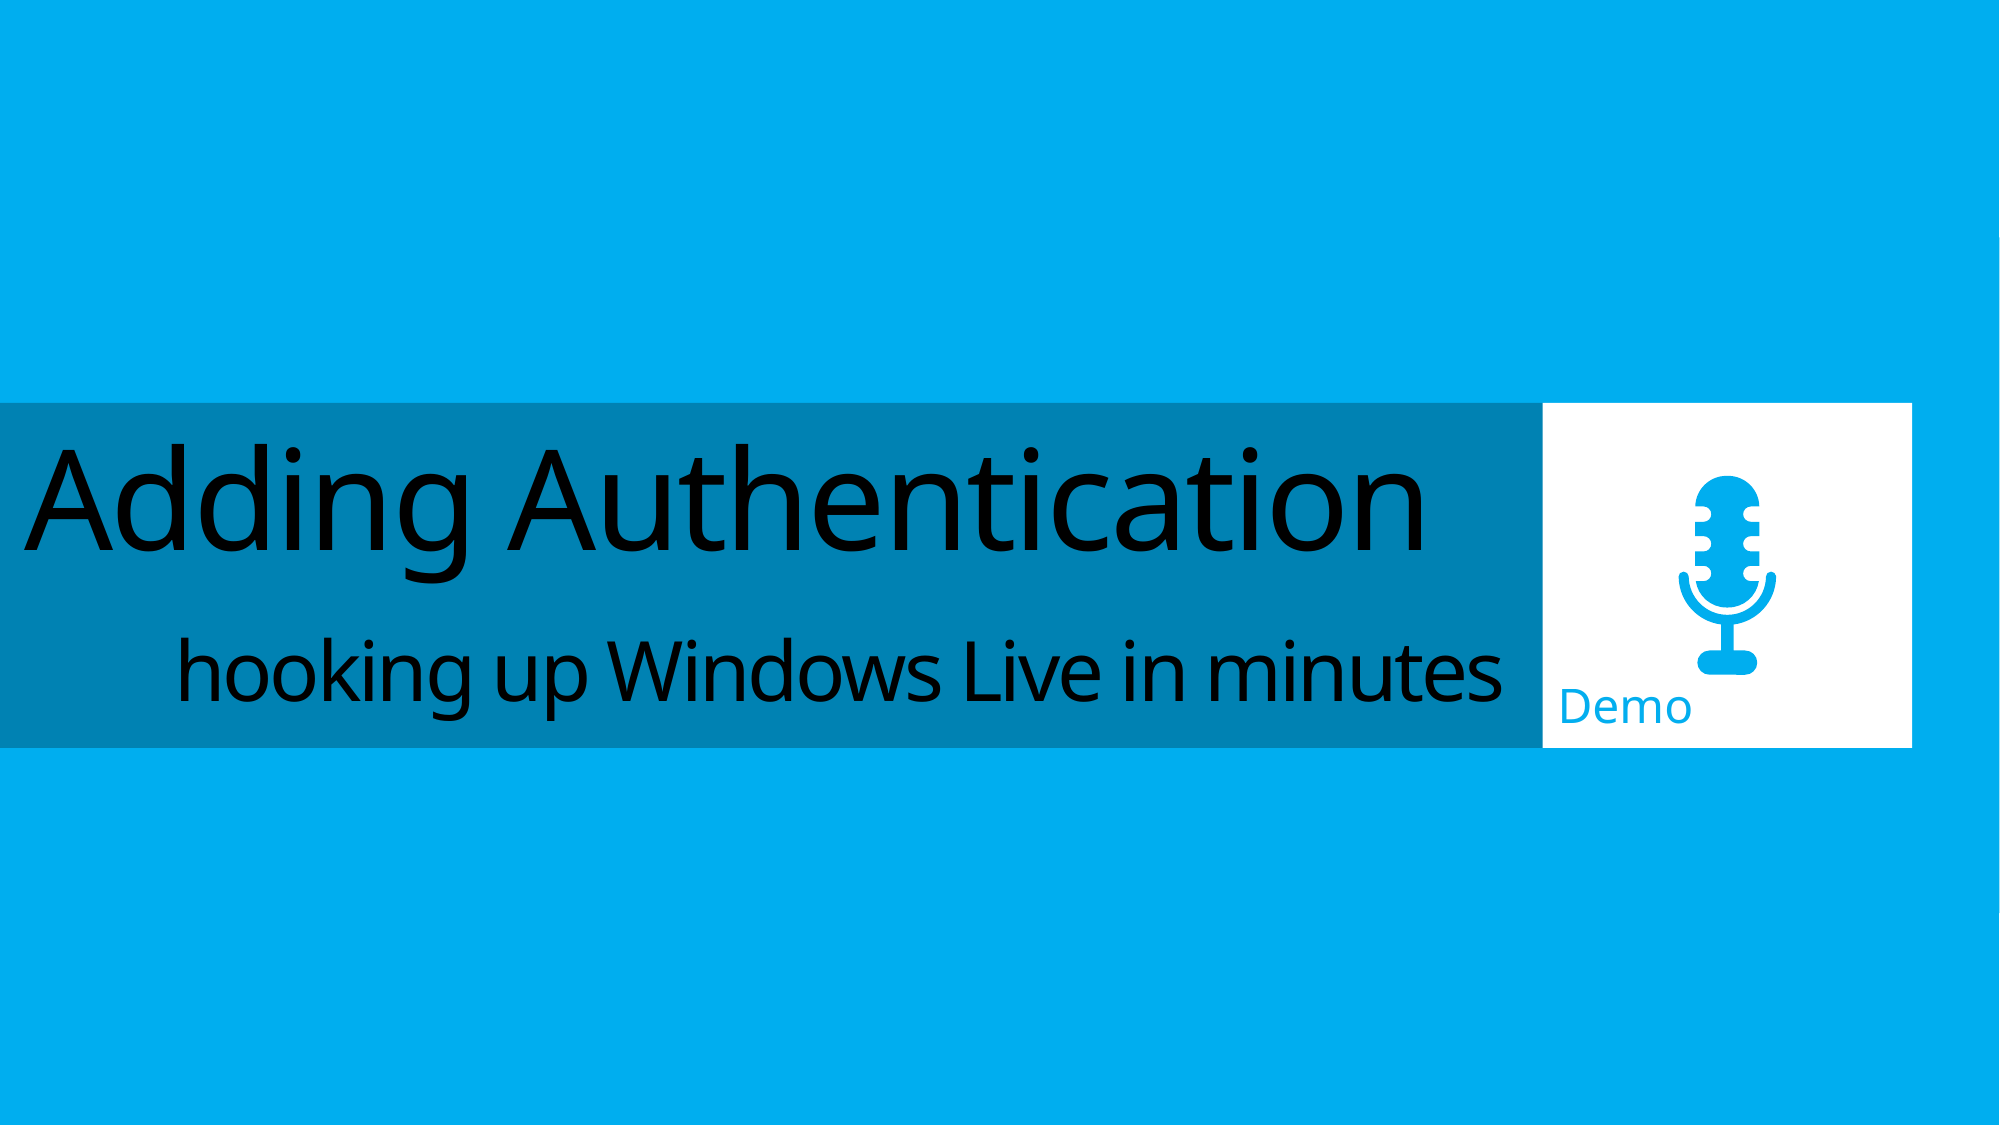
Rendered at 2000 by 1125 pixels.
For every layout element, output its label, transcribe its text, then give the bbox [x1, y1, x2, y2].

text_box [0, 402, 1542, 749]
text_box [159, 632, 1542, 708]
title Adding Authentication hooking up Windows Live in minutes [24, 426, 1542, 732]
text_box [1542, 237, 2000, 914]
